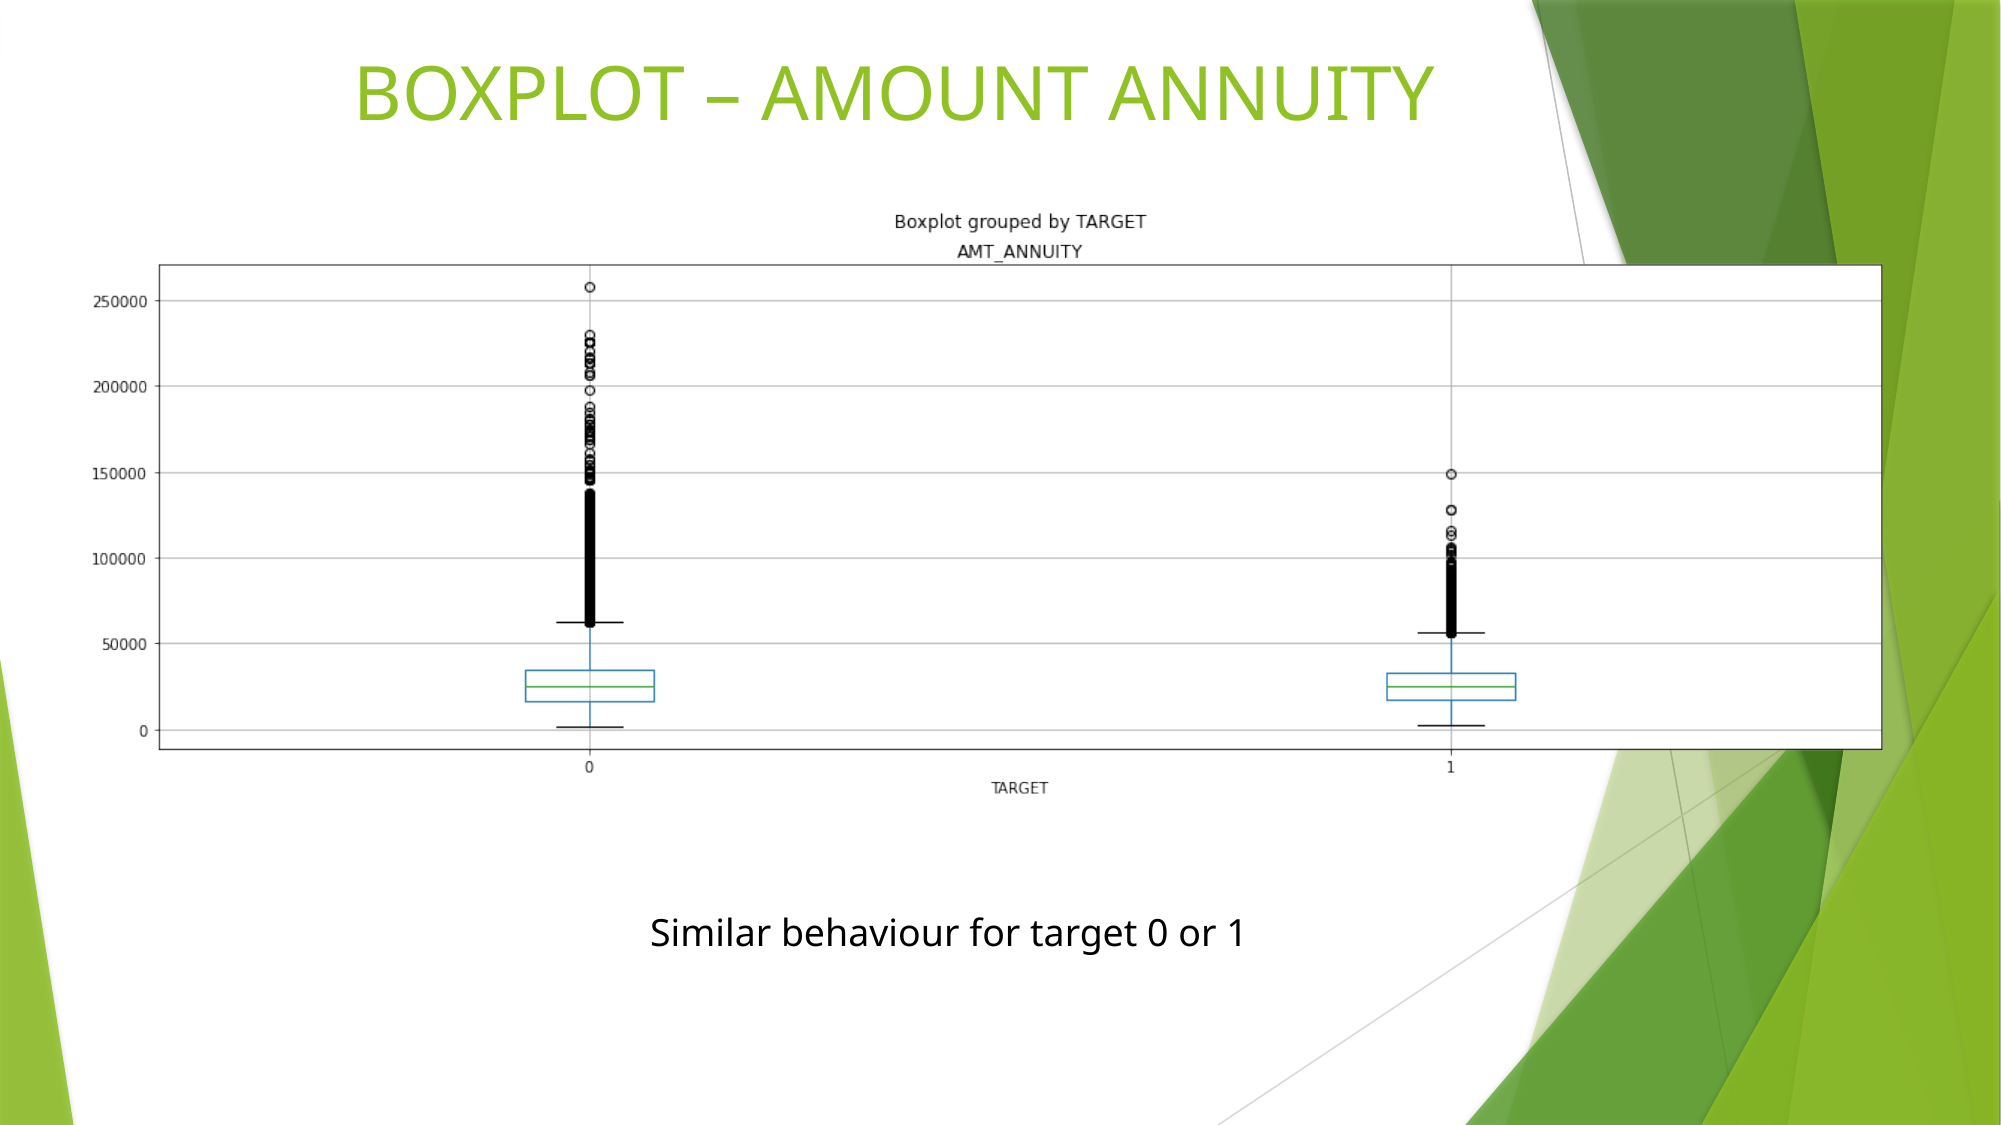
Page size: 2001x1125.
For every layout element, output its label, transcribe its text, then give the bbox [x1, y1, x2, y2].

text_box [137, 151, 1930, 1004]
text_box Similar behaviour for target 0 or 1 [635, 901, 1264, 962]
title BOXPLOT – AMOUNT ANNUITY [32, 37, 1758, 170]
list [81, 202, 1893, 807]
text_box [162, 246, 1955, 1099]
